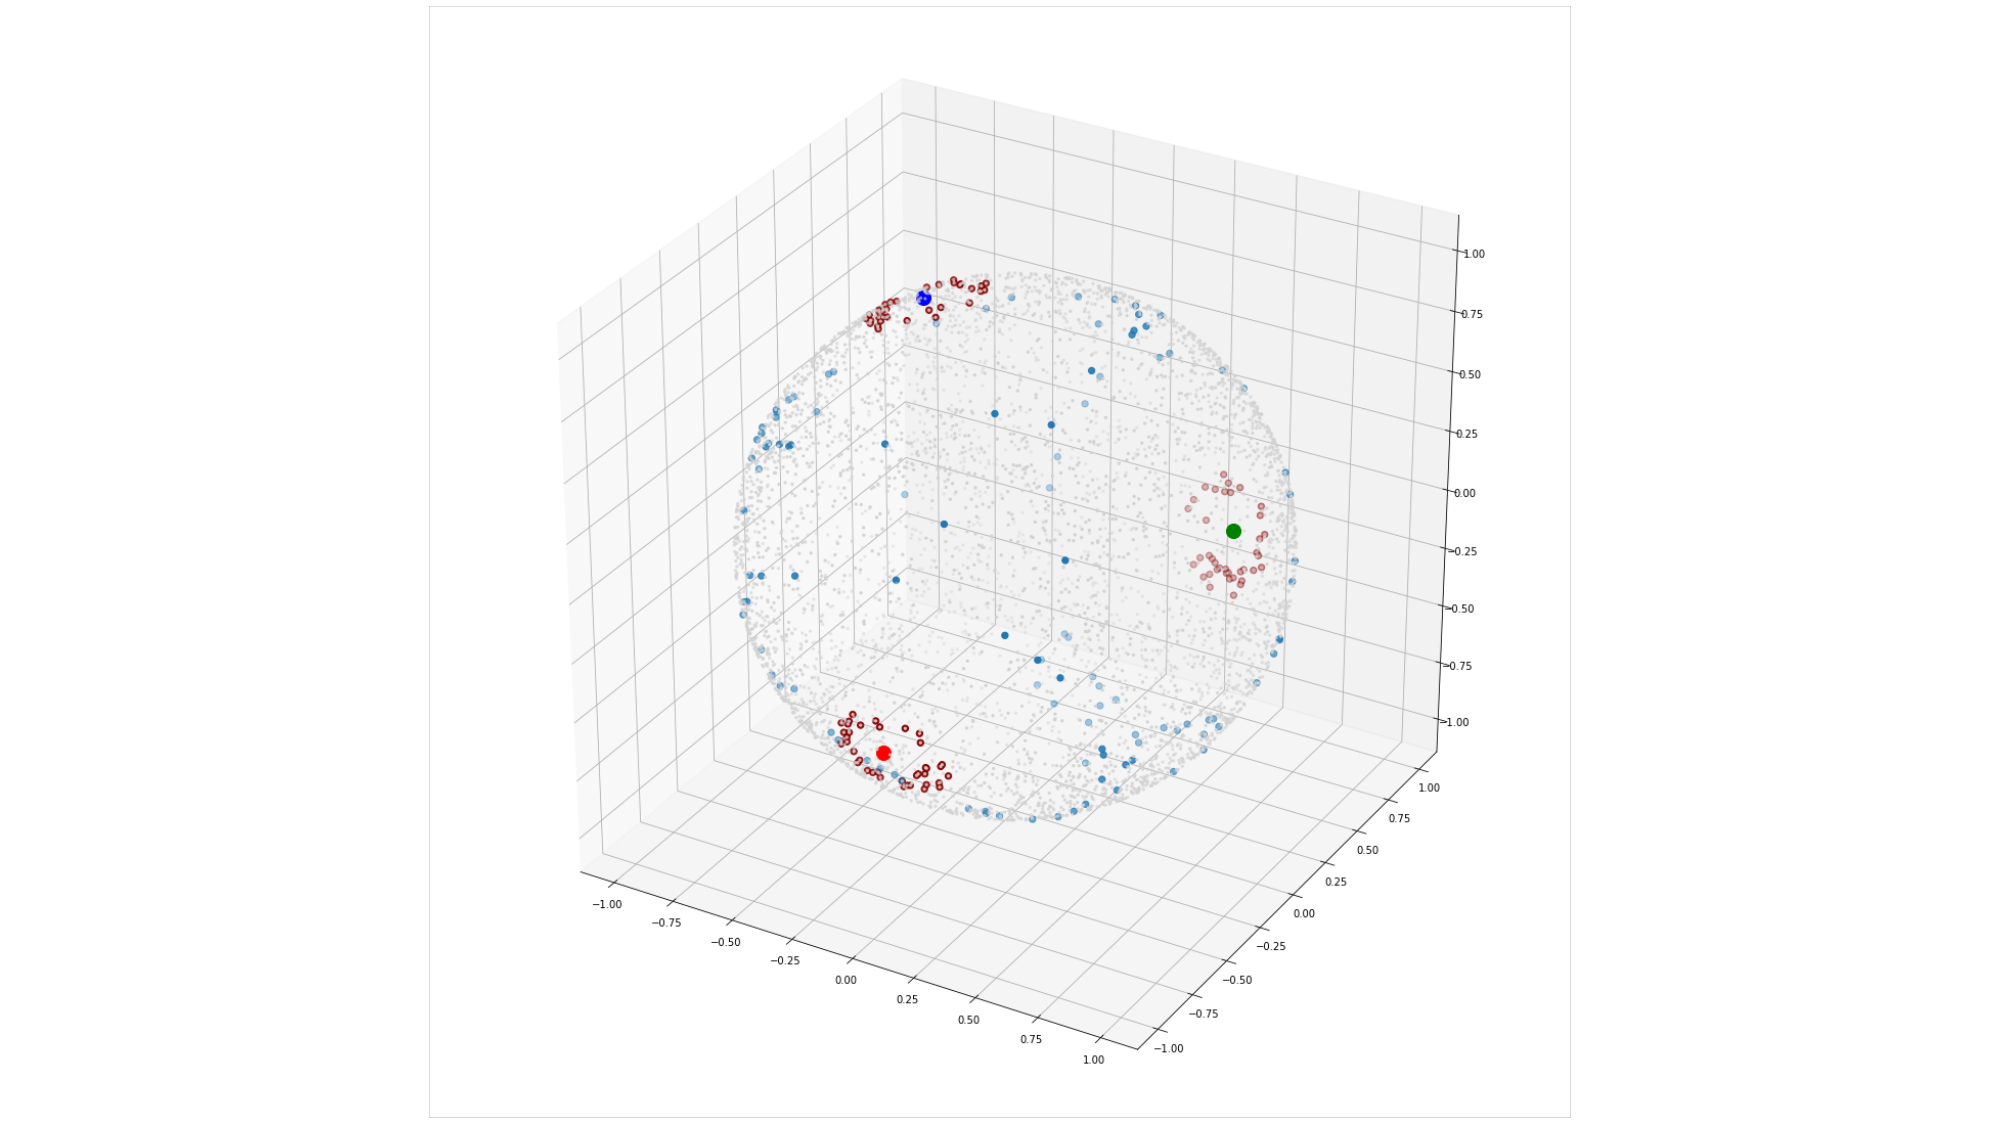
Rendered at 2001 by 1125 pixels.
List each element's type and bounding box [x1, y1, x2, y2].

picture [422, 0, 1578, 1125]
